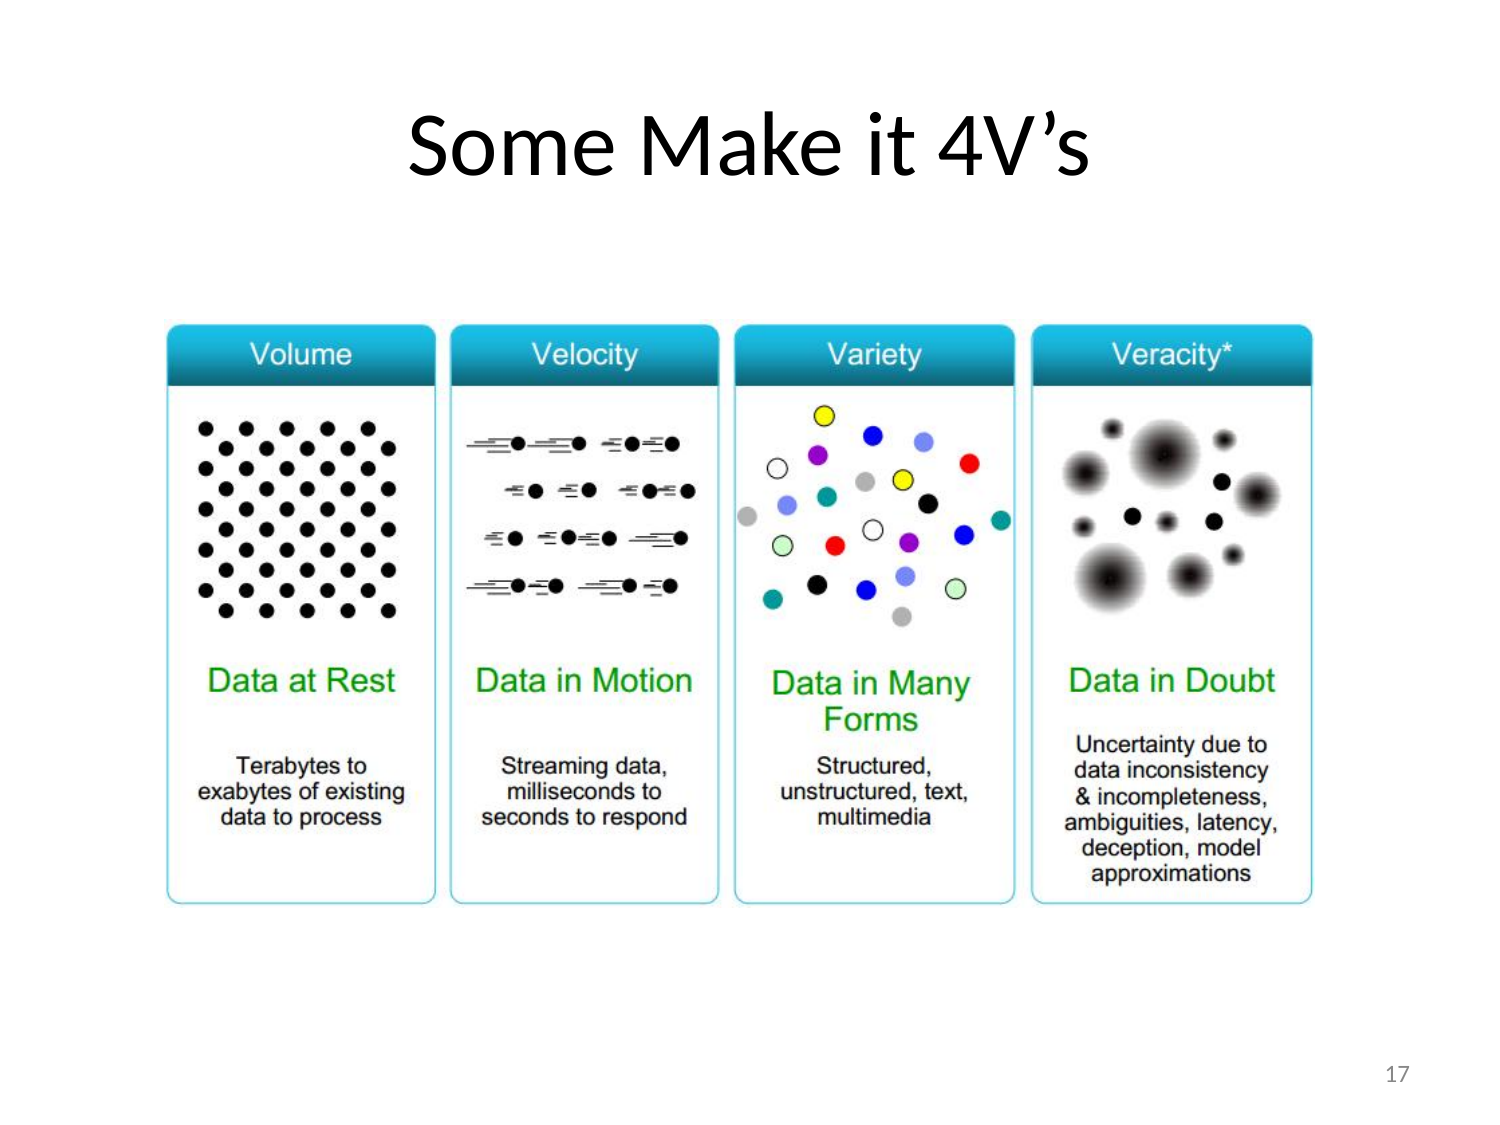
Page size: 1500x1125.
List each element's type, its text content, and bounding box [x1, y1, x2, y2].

slide_number ‹#› [1074, 1042, 1425, 1103]
title Some Make it 4V’s [75, 45, 1425, 233]
picture [163, 319, 1315, 908]
